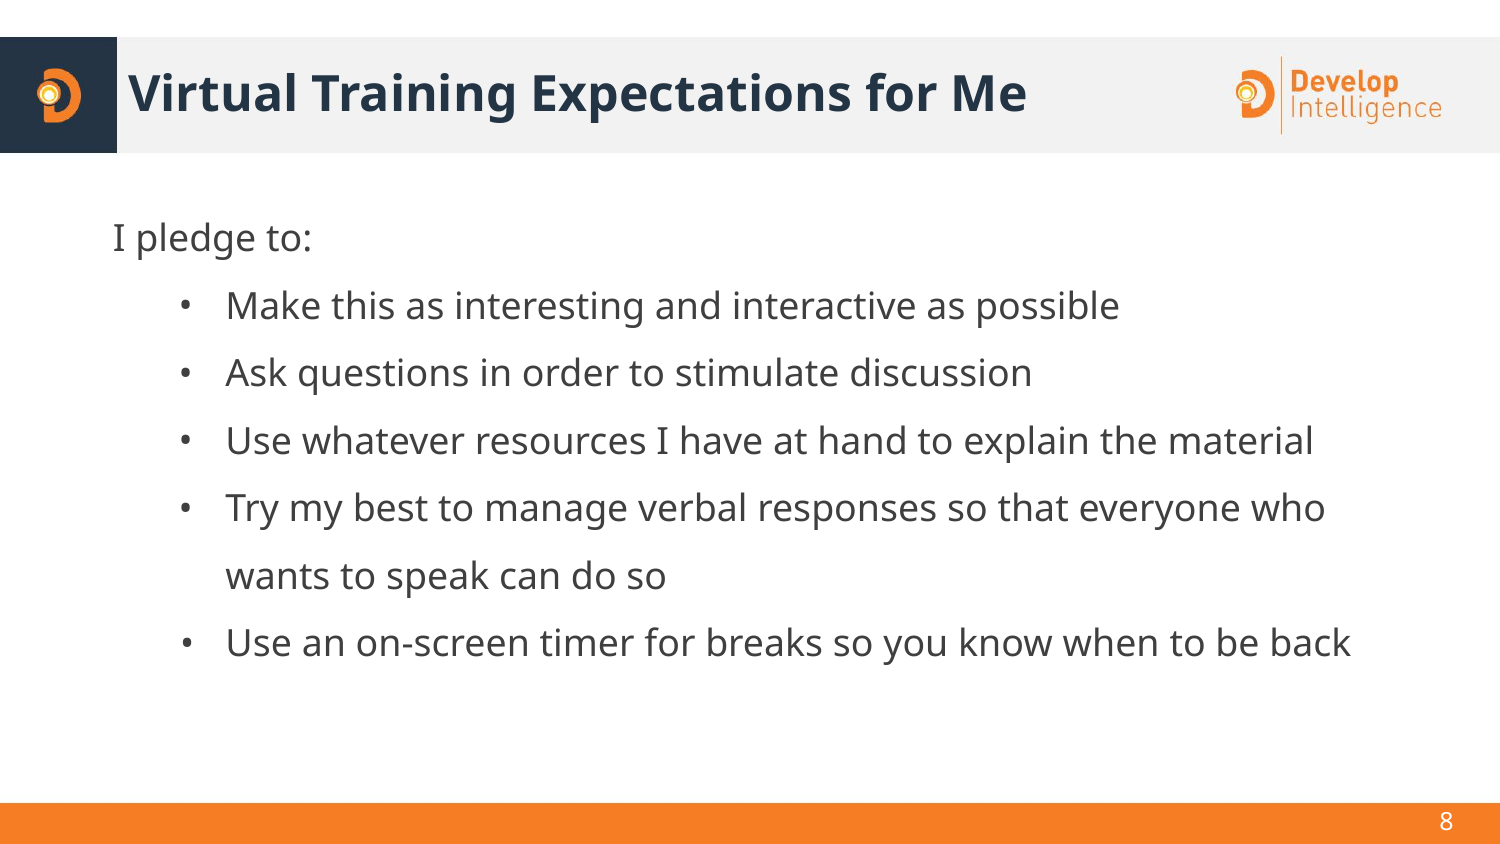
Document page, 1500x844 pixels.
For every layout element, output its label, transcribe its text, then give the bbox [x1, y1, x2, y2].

title Virtual Training Expectations for Me [117, 39, 1499, 152]
list I pledge to: Make this as interesting and interactive as possible Ask questions in order to stimulate discussion Use whatever resources I have at hand to explain the material Try my best to manage verbal responses so that everyone who wants to speak can do so Use an on-screen timer for breaks so you know when to be back [101, 186, 1395, 762]
picture [0, 0, 1500, 844]
slide_number <number> [1395, 804, 1498, 841]
